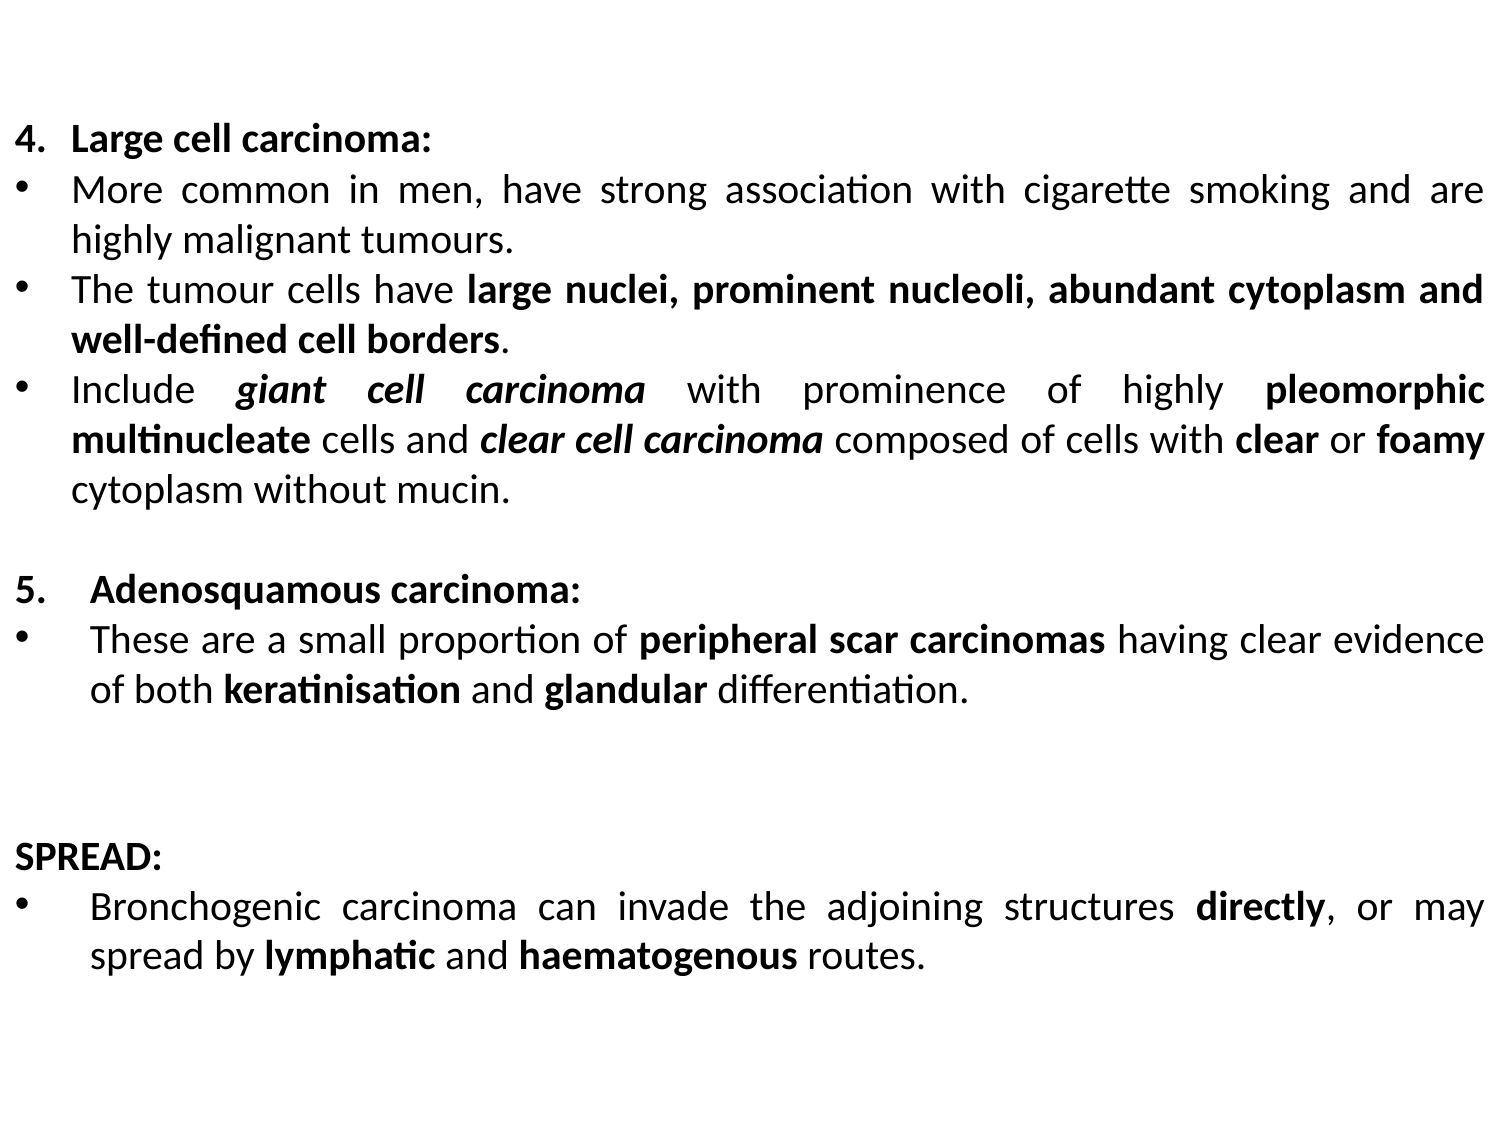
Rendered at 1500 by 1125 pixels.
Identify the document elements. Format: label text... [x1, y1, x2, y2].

text_box SPREAD: Bronchogenic carcinoma can invade the adjoining structures directly, or may spread by lymphatic and haematogenous routes. [0, 820, 1500, 986]
text_box Large cell carcinoma: More common in men, have strong association with cigarette smoking and are highly malignant tumours. The tumour cells have large nuclei, prominent nucleoli, abundant cytoplasm and well-defined cell borders. Include giant cell carcinoma with prominence of highly pleomorphic multinucleate cells and clear cell carcinoma composed of cells with clear or foamy cytoplasm without mucin. Adenosquamous carcinoma: These are a small proportion of peripheral scar carcinomas having clear evidence of both keratinisation and glandular differentiation. [0, 103, 1500, 719]
